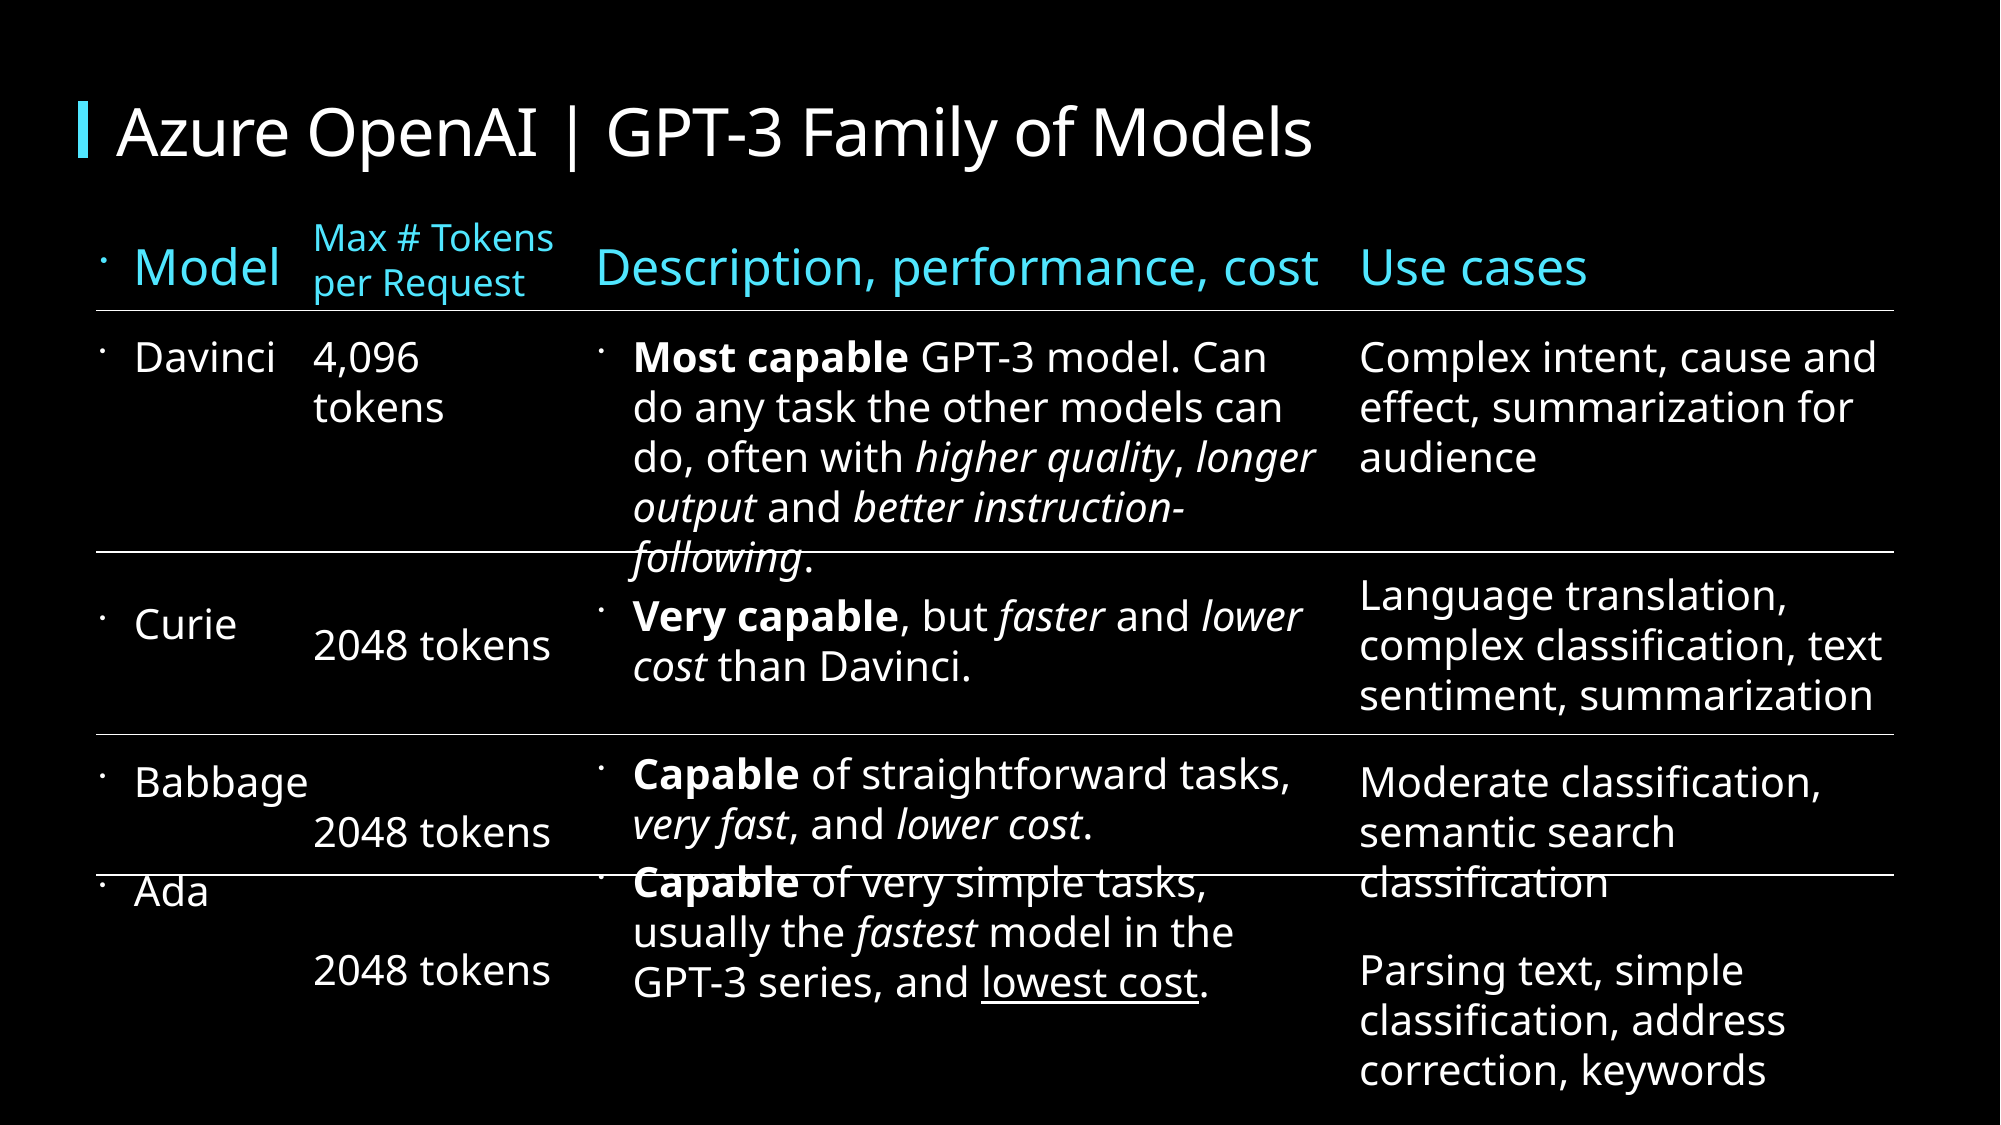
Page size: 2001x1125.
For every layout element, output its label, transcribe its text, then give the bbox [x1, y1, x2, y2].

list Most capable GPT-3 model. Can do any task the other models can do, often with higher quality, longer output and better instruction-following. Very capable, but faster and lower cost than Davinci. Capable of straightforward tasks, very fast, and lower cost. Capable of very simple tasks, usually the fastest model in the GPT-3 series, and lowest cost. [595, 876, 1322, 1051]
text_box 4,096 tokens 2048 tokens 2048 tokens 2048 tokens [313, 553, 558, 734]
list Davinci Curie Babbage Ada [96, 553, 313, 734]
list Model [96, 235, 312, 297]
text_box Complex intent, cause and effect, summarization for audience Language translation, complex classification, text sentiment, summarization Moderate classification, semantic search classification Parsing text, simple classification, address correction, keywords [1359, 330, 1904, 1094]
list Davinci Curie Babbage Ada [96, 331, 313, 551]
text_box Use cases [1359, 278, 1904, 296]
text_box Max # Tokens per Request [312, 278, 621, 304]
list Most capable GPT-3 model. Can do any task the other models can do, often with higher quality, longer output and better instruction-following. Very capable, but faster and lower cost than Davinci. Capable of straightforward tasks, very fast, and lower cost. Capable of very simple tasks, usually the fastest model in the GPT-3 series, and lowest cost. [595, 331, 1322, 551]
list Most capable GPT-3 model. Can do any task the other models can do, often with higher quality, longer output and better instruction-following. Very capable, but faster and lower cost than Davinci. Capable of straightforward tasks, very fast, and lower cost. Capable of very simple tasks, usually the fastest model in the GPT-3 series, and lowest cost. [595, 735, 1322, 874]
text_box 4,096 tokens 2048 tokens 2048 tokens 2048 tokens [313, 735, 558, 874]
text_box 4,096 tokens 2048 tokens 2048 tokens 2048 tokens [313, 330, 558, 551]
text_box Description, performance, cost [595, 278, 1359, 296]
title Azure OpenAI | GPT-3 Family of Models [116, 89, 2000, 278]
list Davinci Curie Babbage Ada [96, 876, 313, 978]
text_box 4,096 tokens 2048 tokens 2048 tokens 2048 tokens [313, 876, 558, 994]
list Davinci Curie Babbage Ada [96, 735, 313, 874]
list Most capable GPT-3 model. Can do any task the other models can do, often with higher quality, longer output and better instruction-following. Very capable, but faster and lower cost than Davinci. Capable of straightforward tasks, very fast, and lower cost. Capable of very simple tasks, usually the fastest model in the GPT-3 series, and lowest cost. [595, 553, 1322, 734]
